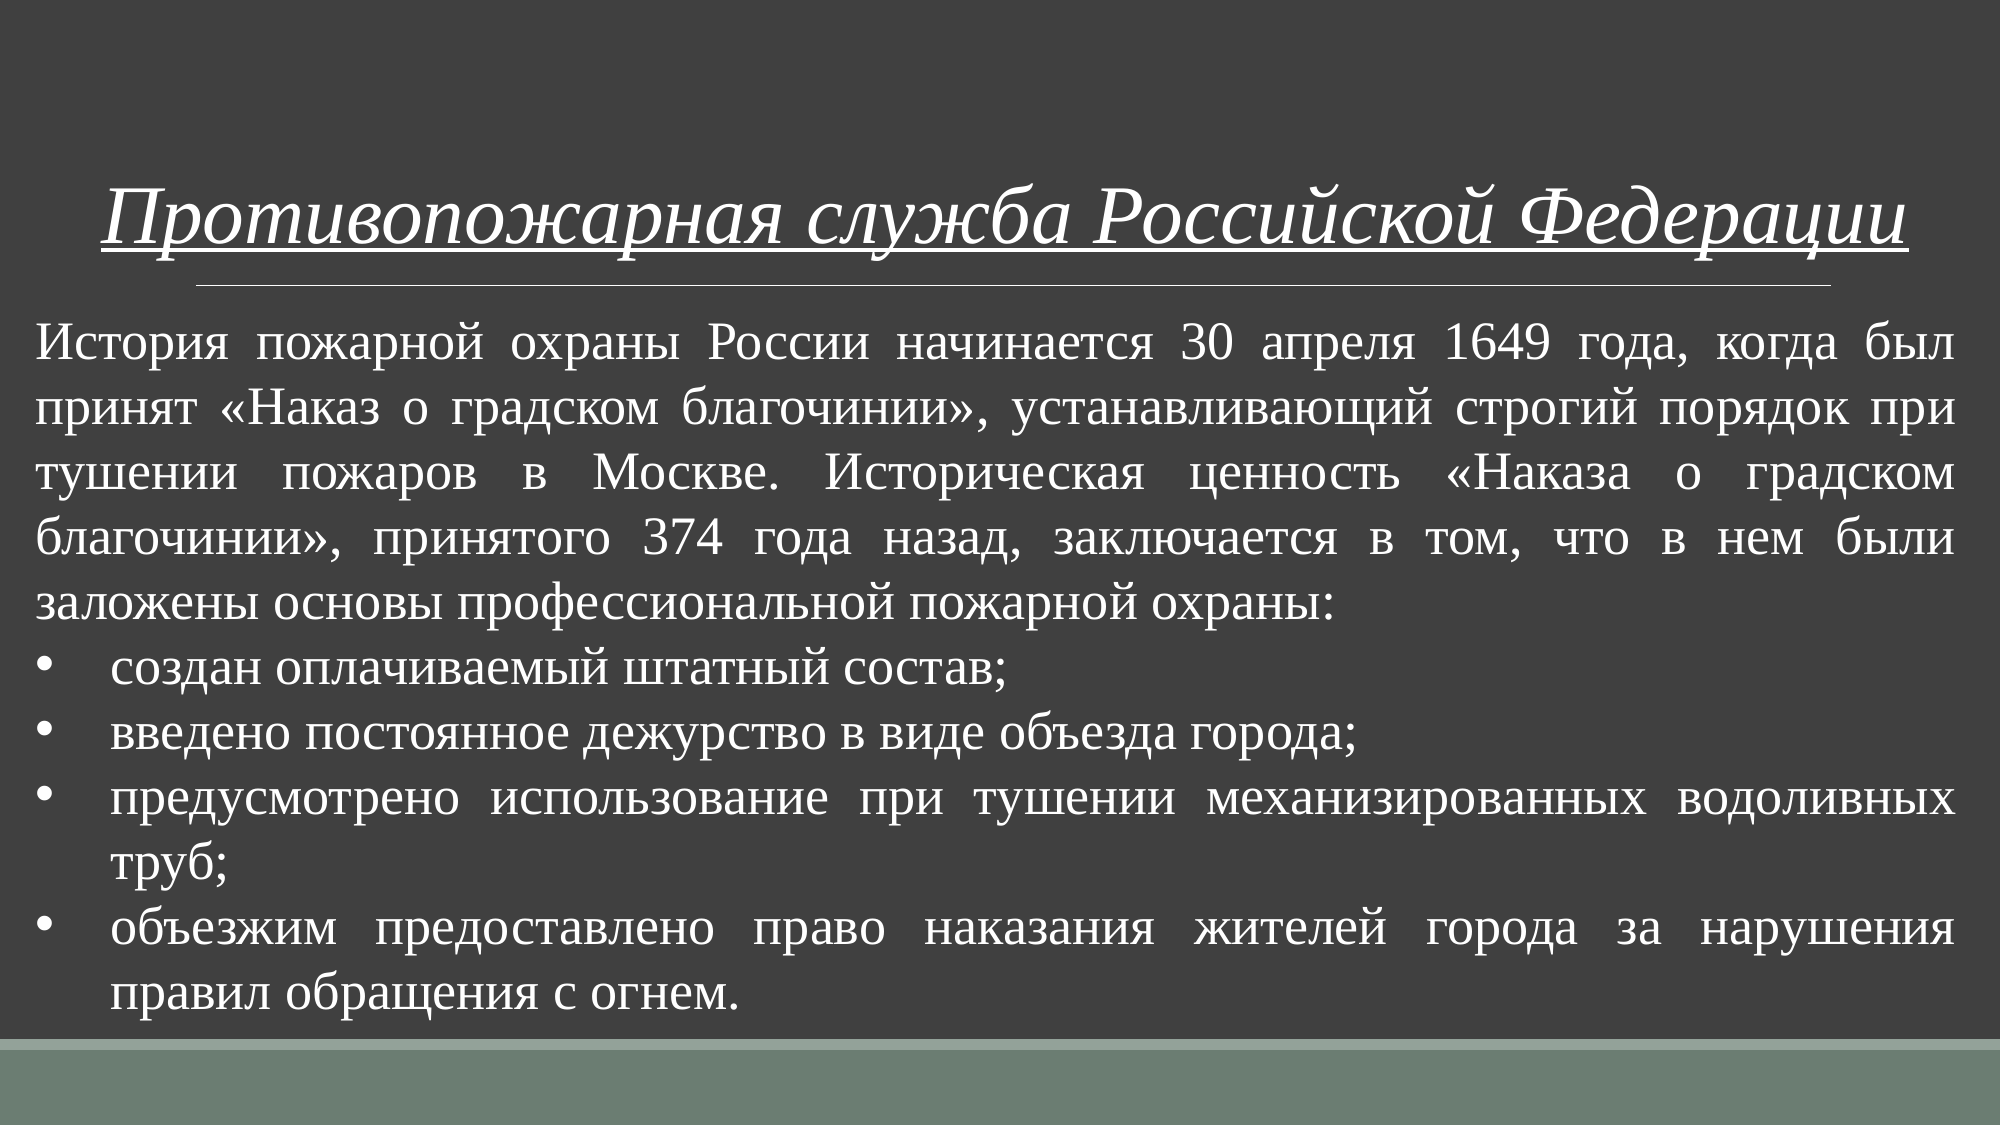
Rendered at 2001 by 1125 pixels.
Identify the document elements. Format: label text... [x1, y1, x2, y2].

text_box Противопожарная служба Российской Федерации [86, 152, 1964, 268]
text_box История пожарной охраны России начинается 30 апреля 1649 года, когда был принят «Наказ о градском благочинии», устанавливающий строгий порядок при тушении пожаров в Москве. Историческая ценность «Наказа о градском благочинии», принятого 374 года назад, заключается в том, что в нем были заложены основы профессиональной пожарной охраны: создан оплачиваемый штатный состав; введено постоянное дежурство в виде объезда города; предусмотрено использование при тушении механизированных водоливных труб; объезжим предоставлено право наказания жителей города за нарушения правил обращения с огнем. [20, 298, 1973, 1028]
